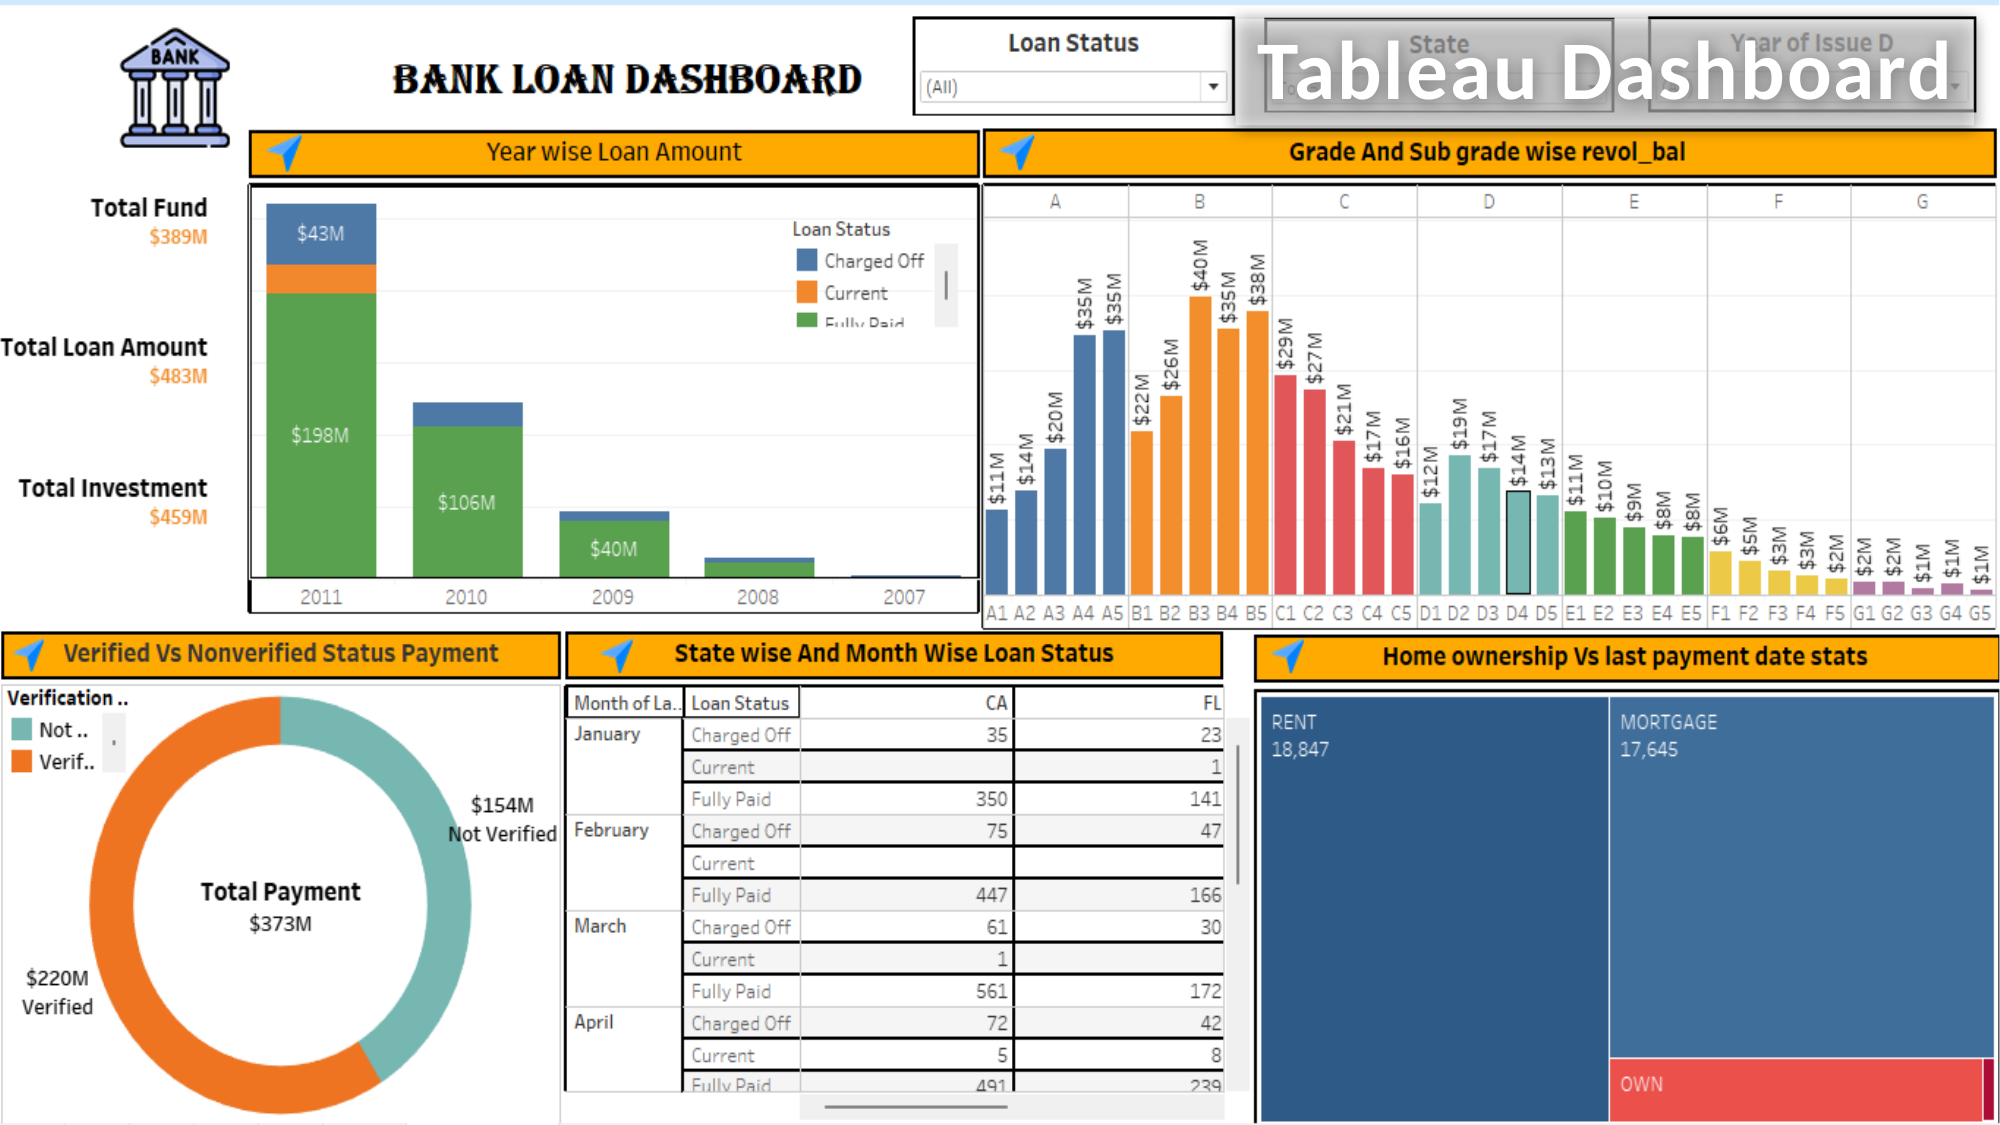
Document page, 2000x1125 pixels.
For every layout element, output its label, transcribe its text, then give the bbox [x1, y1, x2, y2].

picture [0, 0, 2000, 1125]
title Tableau Dashboard [1235, 19, 1975, 126]
